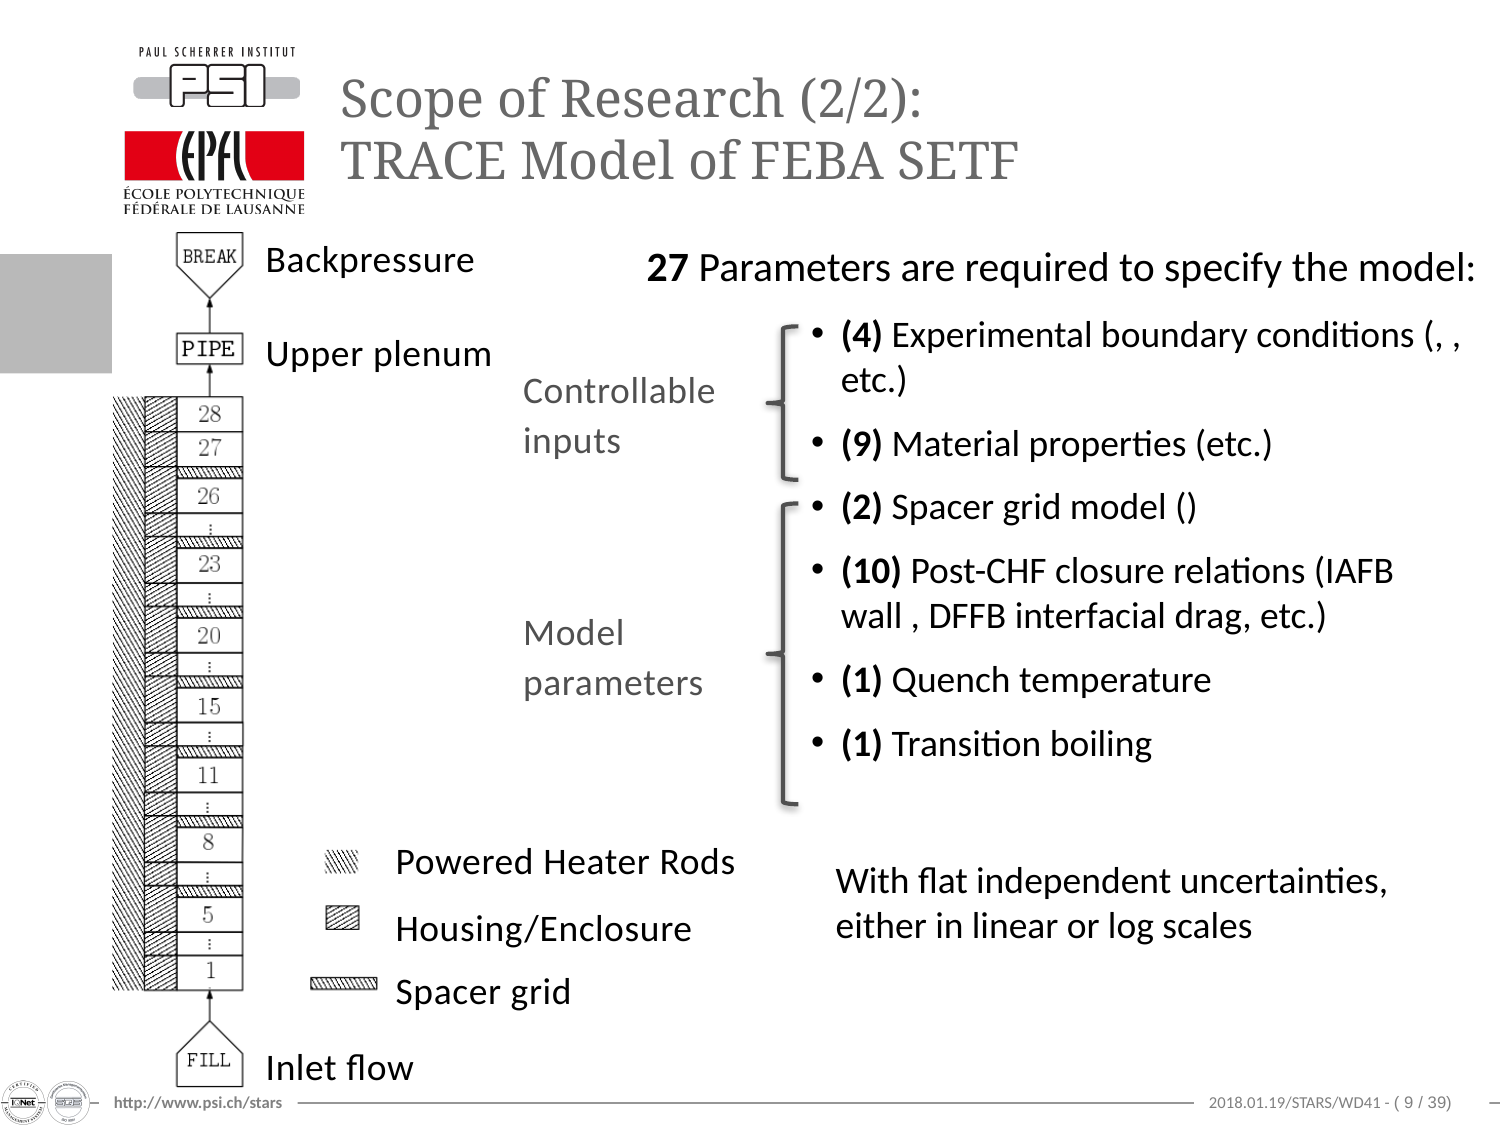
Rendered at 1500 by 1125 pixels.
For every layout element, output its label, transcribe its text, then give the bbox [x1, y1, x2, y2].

picture [0, 1080, 90, 1125]
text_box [111, 231, 740, 1088]
text_box With flat independent uncertainties, either in linear or log scales [820, 848, 1447, 953]
title Scope of Research (2/2): TRACE Model of FEBA SETF [340, 47, 1459, 209]
text_box 27 Parameters are required to specify the model: [741, 232, 1495, 298]
text_box [765, 324, 799, 482]
text_box [765, 501, 799, 807]
